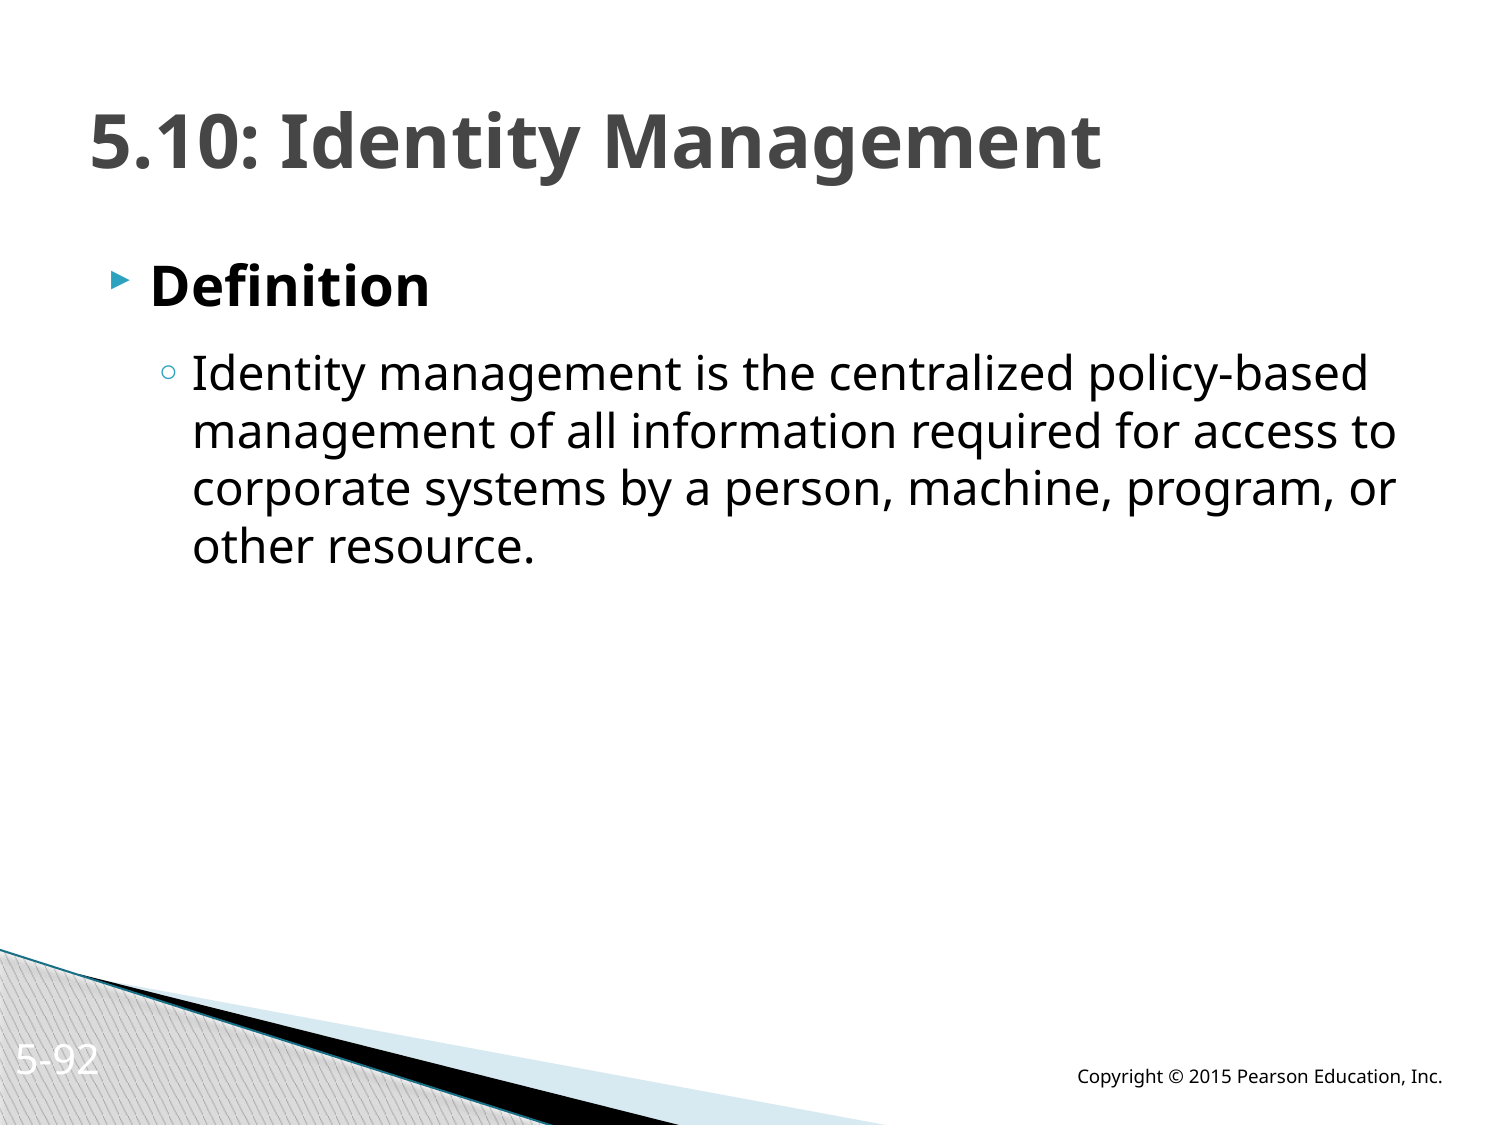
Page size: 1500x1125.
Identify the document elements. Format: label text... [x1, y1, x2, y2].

title 5.10: Identity Management [75, 45, 1425, 233]
list Definition Identity management is the centralized policy-based management of all information required for access to corporate systems by a person, machine, program, or other resource. [75, 242, 1425, 986]
slide_number 5-91 [0, 1025, 150, 1088]
